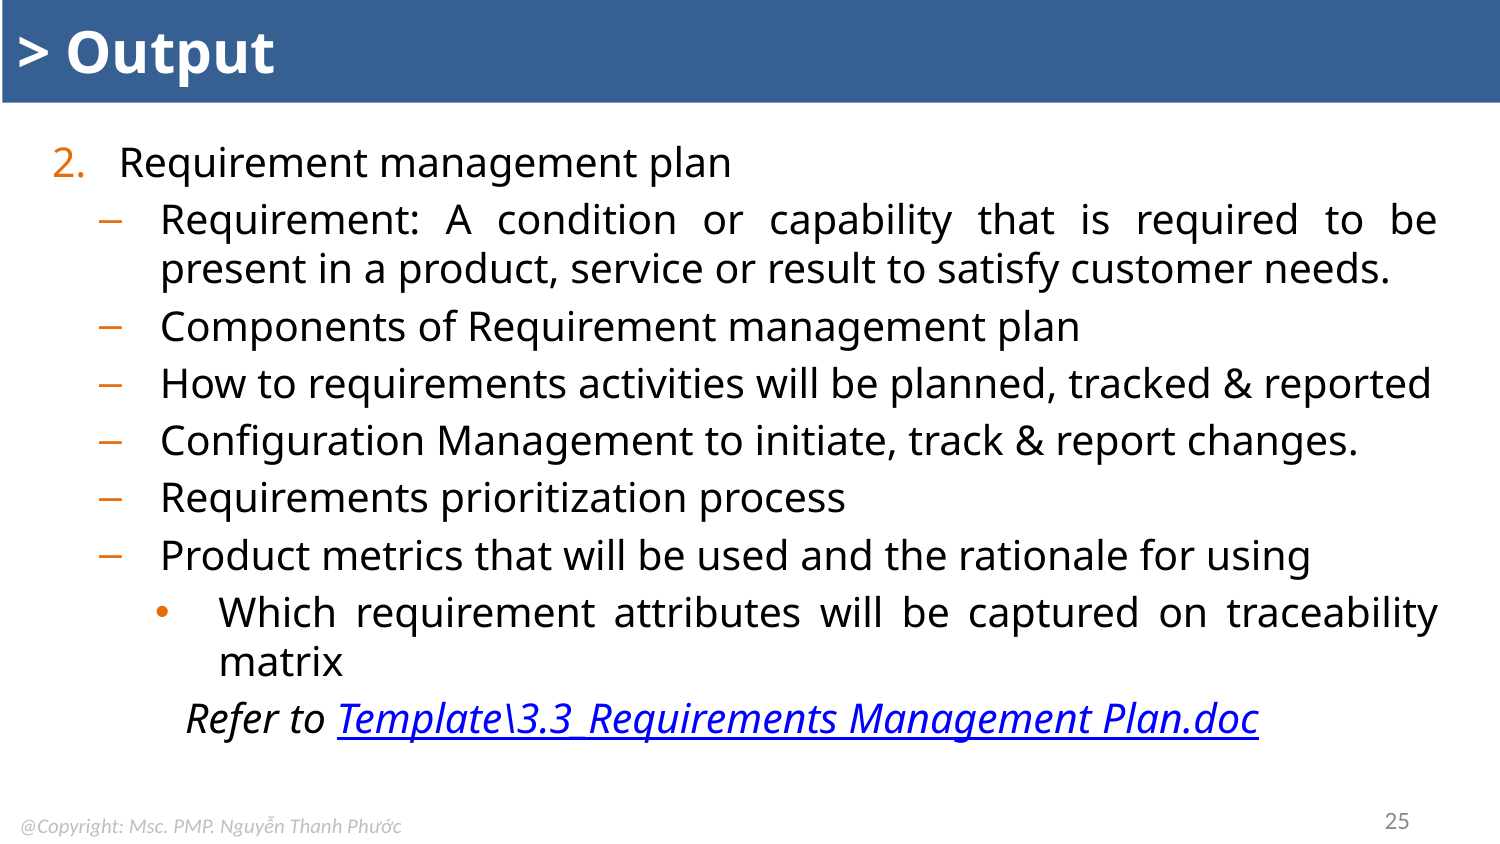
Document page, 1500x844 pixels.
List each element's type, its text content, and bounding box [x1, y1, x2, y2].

list Requirement management plan Requirement: A condition or capability that is required to be present in a product, service or result to satisfy customer needs. Components of Requirement management plan How to requirements activities will be planned, tracked & reported Configuration Management to initiate, track & report changes. Requirements prioritization process Product metrics that will be used and the rationale for using Which requirement attributes will be captured on traceability matrix Refer to Template\3.3_Requirements Management Plan.doc [37, 128, 1454, 806]
slide_number 25 [1074, 806, 1425, 843]
title > Output [2, 0, 1500, 103]
